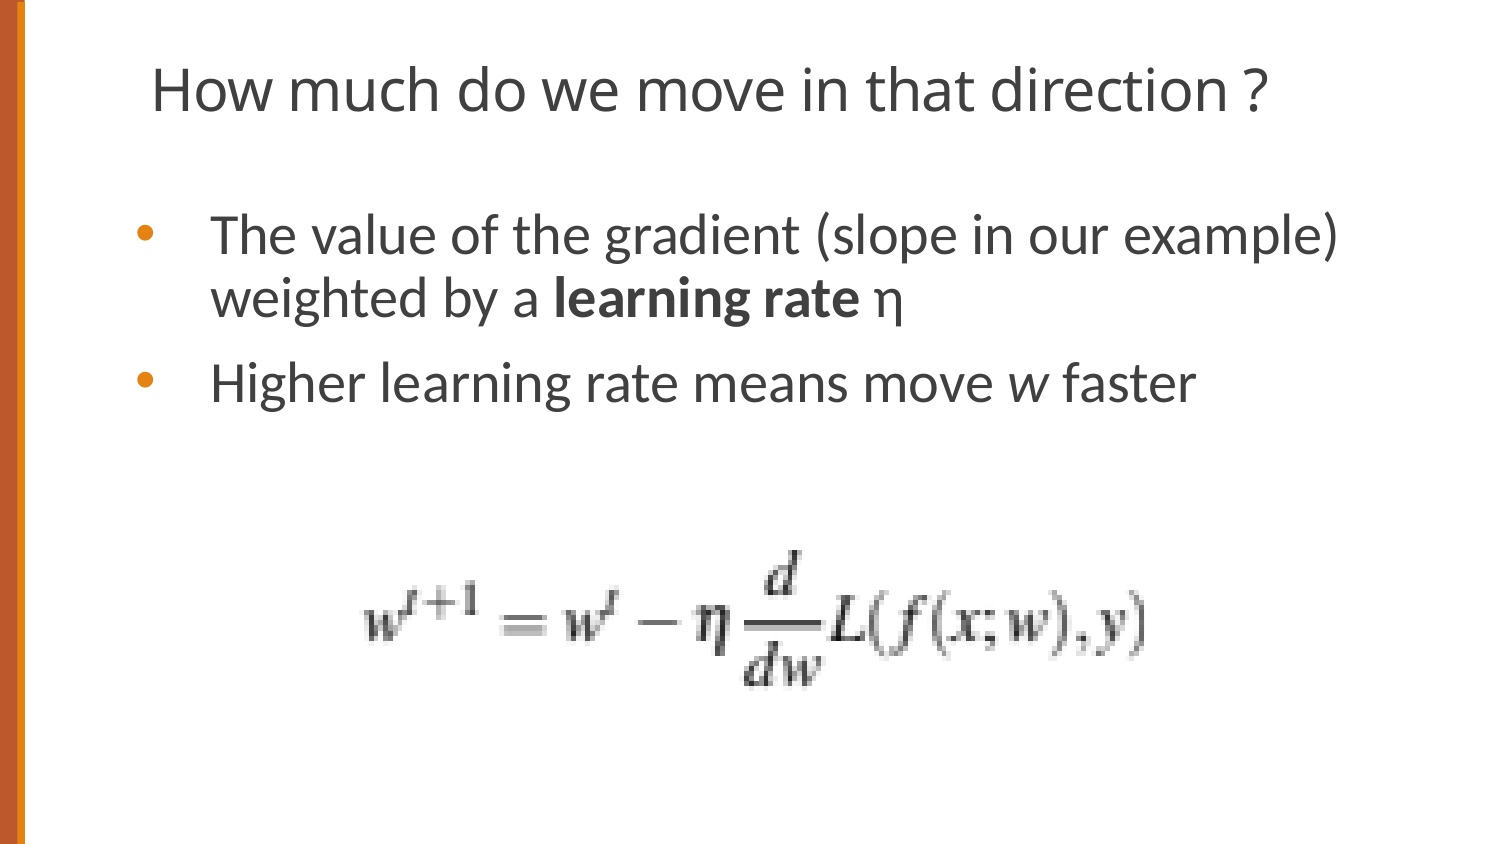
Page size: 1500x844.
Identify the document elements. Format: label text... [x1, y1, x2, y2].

title How much do we move in that direction ? [135, 19, 1373, 132]
picture [349, 550, 1145, 698]
